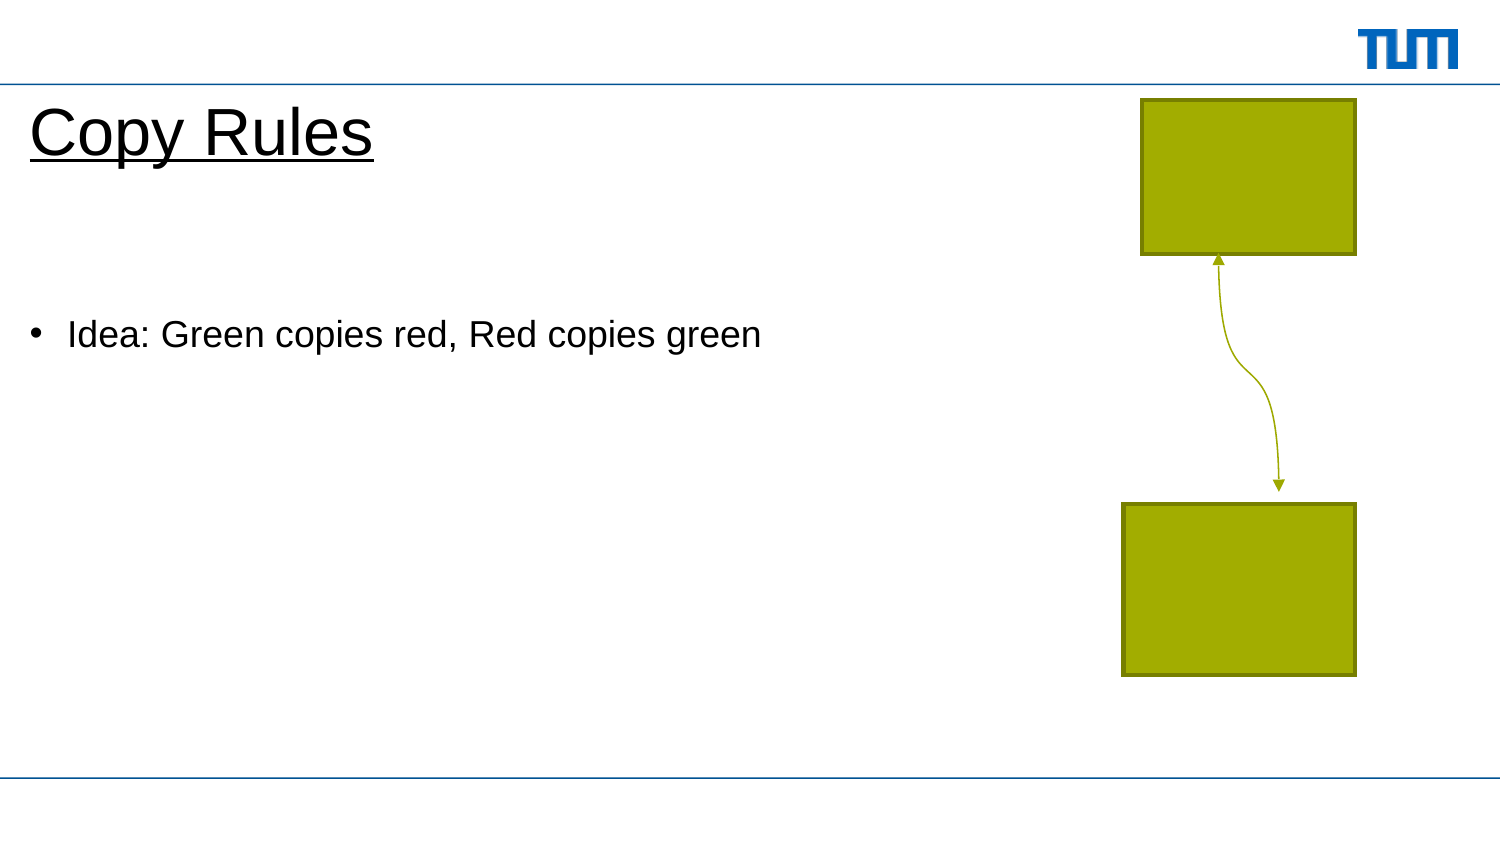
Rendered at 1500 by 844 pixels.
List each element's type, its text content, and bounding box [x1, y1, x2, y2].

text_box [1128, 341, 1369, 403]
text_box [1140, 98, 1357, 256]
text_box [1121, 502, 1357, 677]
list Idea: Green copies red, Red copies green [29, 236, 821, 739]
title Copy Rules [29, 89, 1477, 178]
picture [1358, 29, 1458, 69]
